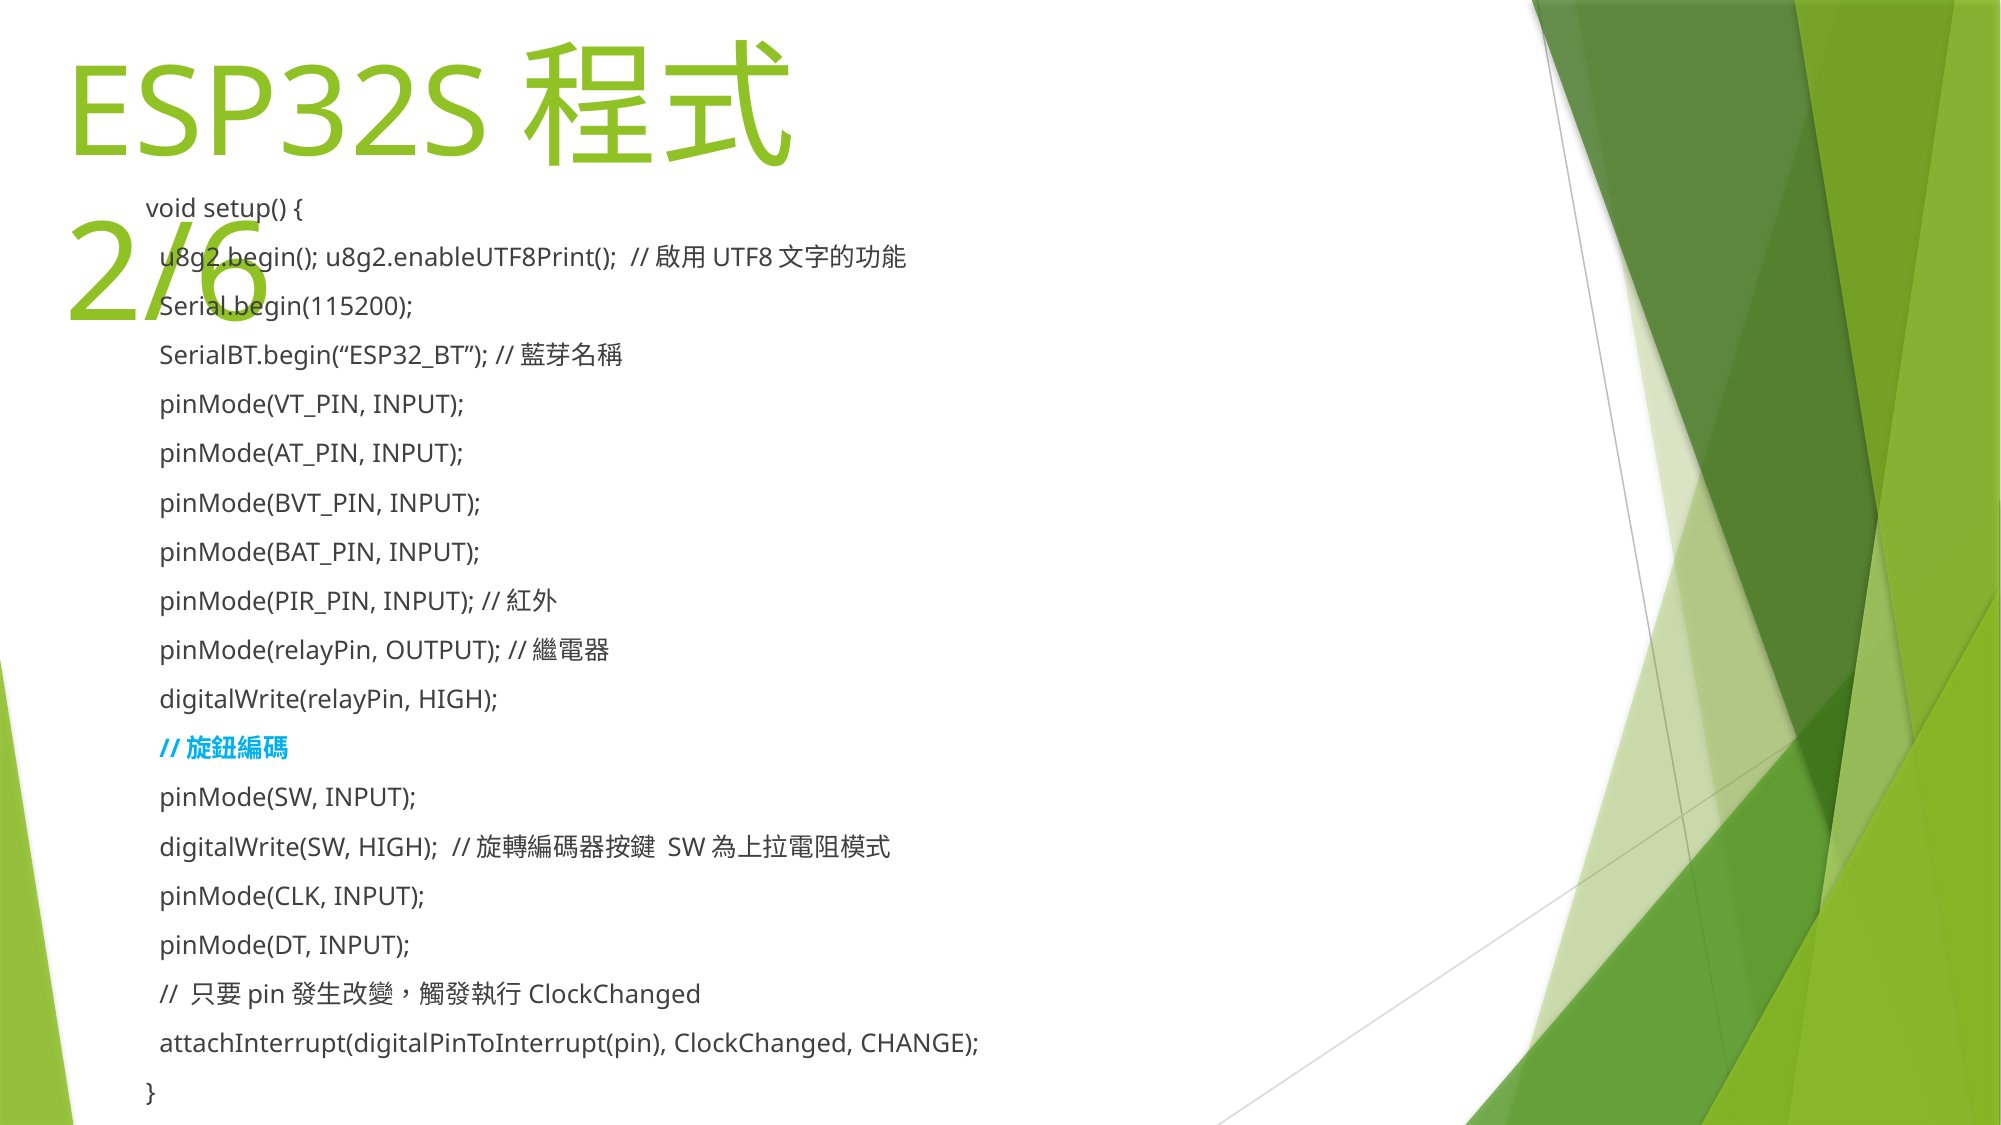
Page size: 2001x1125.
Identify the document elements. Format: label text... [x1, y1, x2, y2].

title ESP32S程式2/6 [49, 10, 1018, 194]
list void setup() { u8g2.begin(); u8g2.enableUTF8Print(); //啟用UTF8文字的功能 Serial.begin(115200); SerialBT.begin(“ESP32_BT”); //藍芽名稱 pinMode(VT_PIN, INPUT); pinMode(AT_PIN, INPUT); pinMode(BVT_PIN, INPUT); pinMode(BAT_PIN, INPUT); pinMode(PIR_PIN, INPUT); //紅外 pinMode(relayPin, OUTPUT); //繼電器 digitalWrite(relayPin, HIGH); //旋鈕編碼 pinMode(SW, INPUT); digitalWrite(SW, HIGH); //旋轉編碼器按鍵 SW為上拉電阻模式 pinMode(CLK, INPUT); pinMode(DT, INPUT); // 只要pin發生改變，觸發執行ClockChanged attachInterrupt(digitalPinToInterrupt(pin), ClockChanged, CHANGE); } [130, 184, 1363, 1125]
text_box [1062, 34, 1636, 1052]
